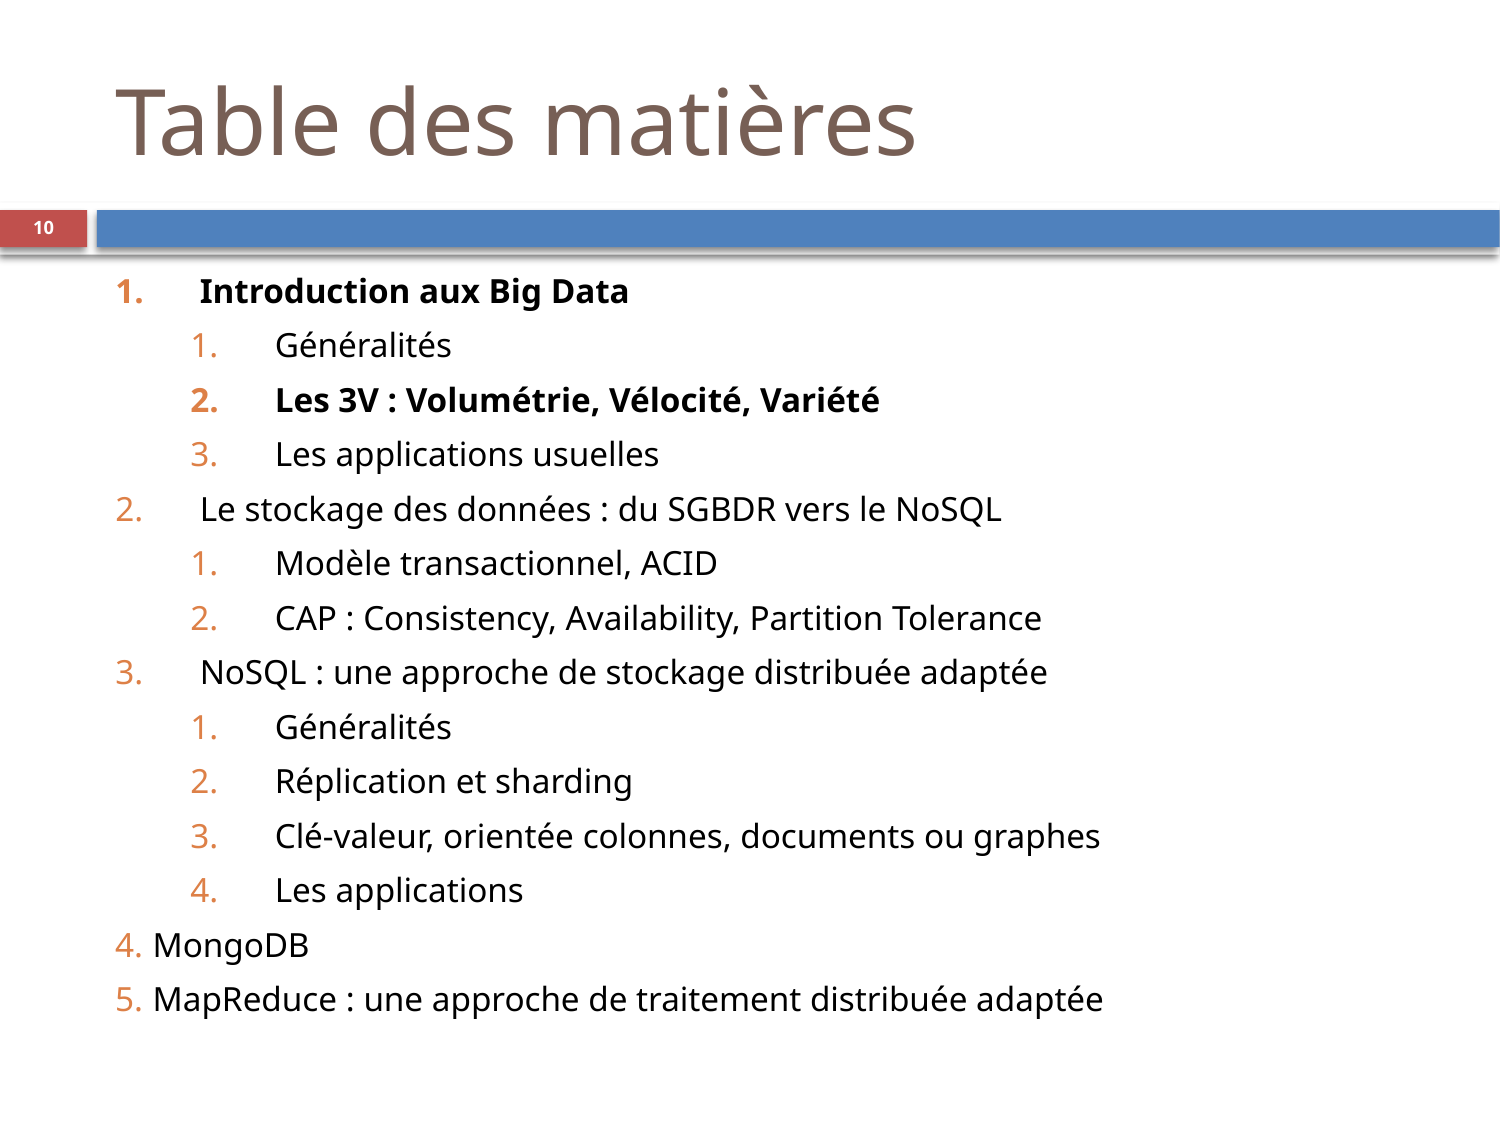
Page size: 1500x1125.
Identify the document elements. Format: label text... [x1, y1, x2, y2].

text_box Table des matières [100, 37, 1438, 200]
text_box ‹#› [0, 208, 88, 249]
text_box Introduction aux Big Data Généralités Les 3V : Volumétrie, Vélocité, Variété Les applications usuelles Le stockage des données : du SGBDR vers le NoSQL Modèle transactionnel, ACID CAP : Consistency, Availability, Partition Tolerance NoSQL : une approche de stockage distribuée adaptée Généralités Réplication et sharding Clé-valeur, orientée colonnes, documents ou graphes Les applications MongoDB MapReduce : une approche de traitement distribuée adaptée [100, 262, 1500, 1021]
